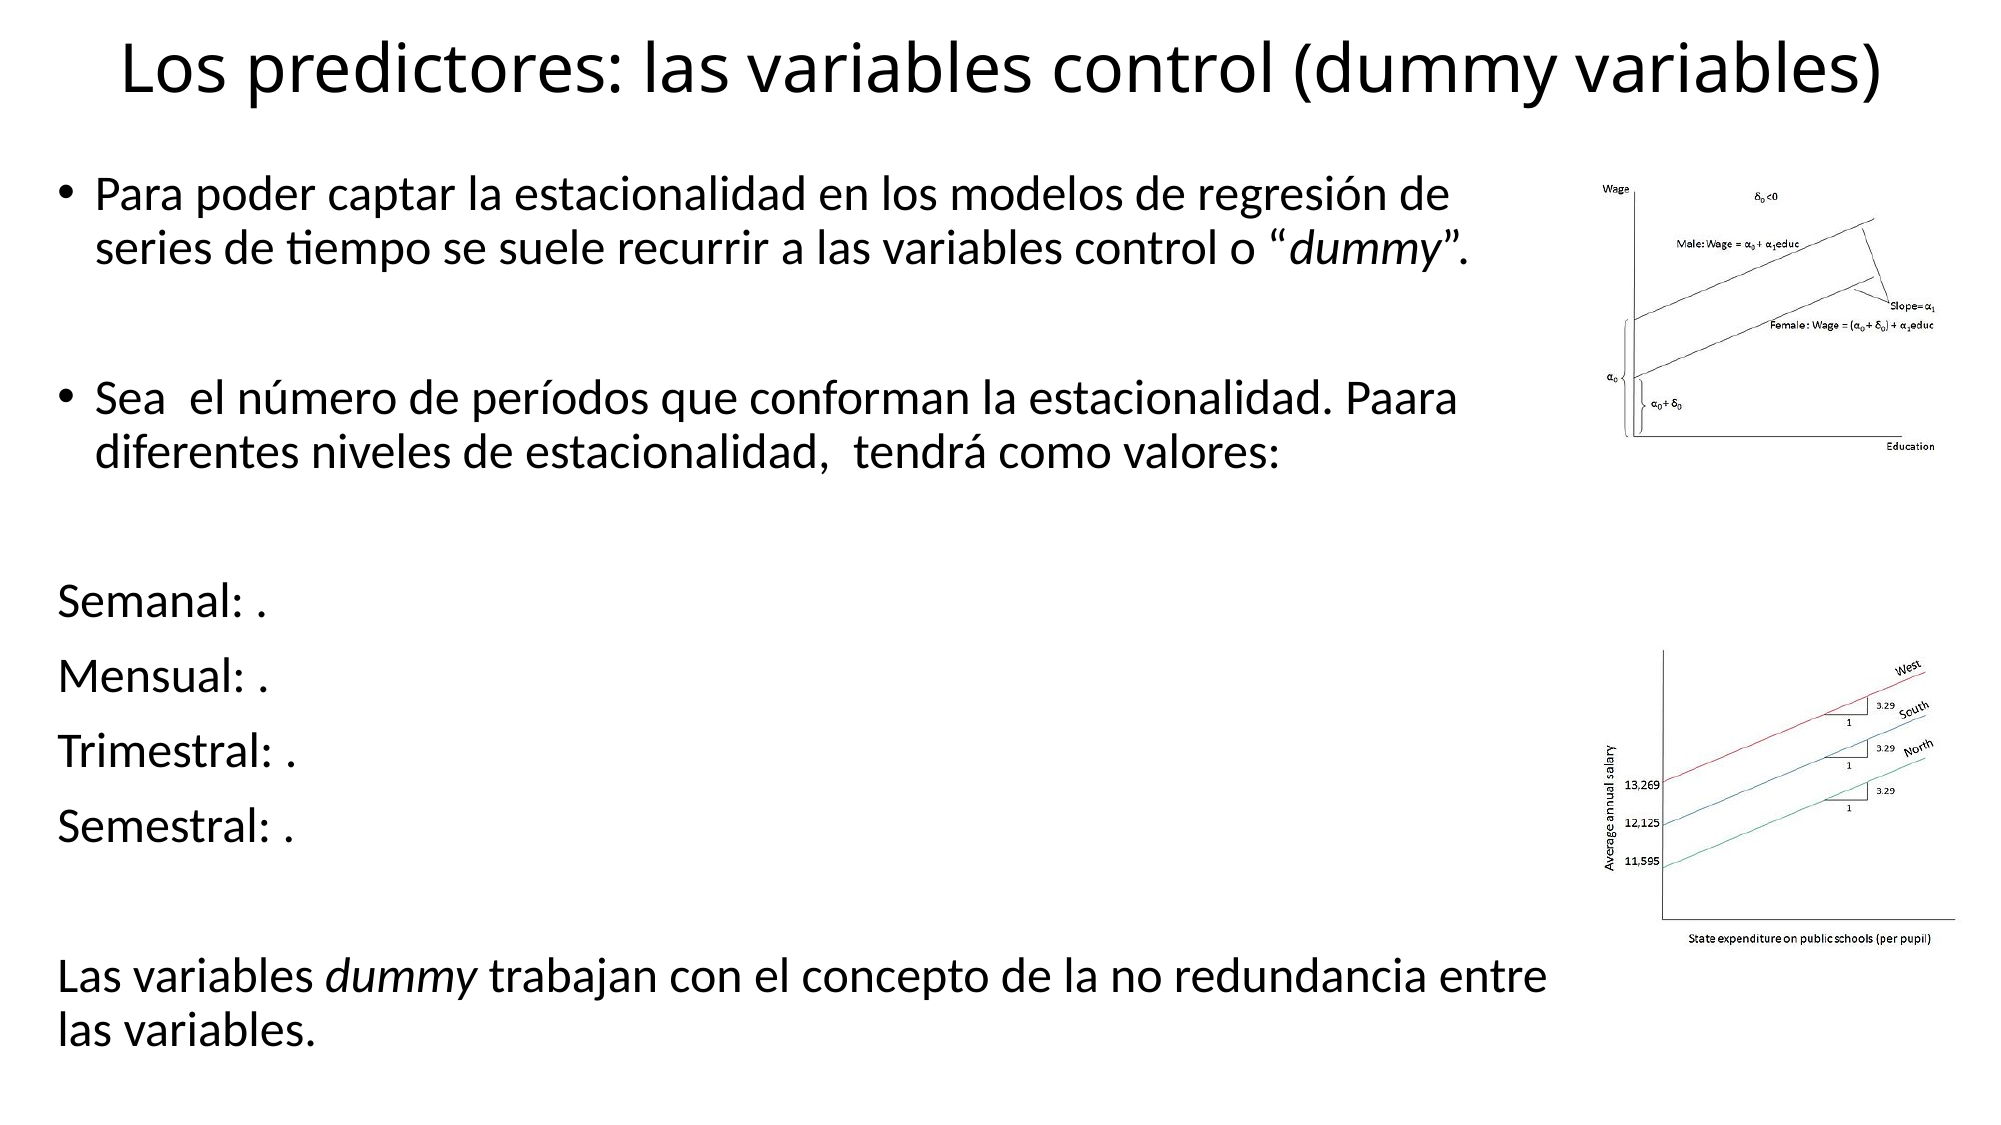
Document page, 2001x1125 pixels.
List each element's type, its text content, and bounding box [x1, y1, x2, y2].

picture [1595, 647, 1969, 949]
picture [1595, 177, 1948, 456]
title Los predictores: las variables control (dummy variables) [15, 7, 1987, 133]
